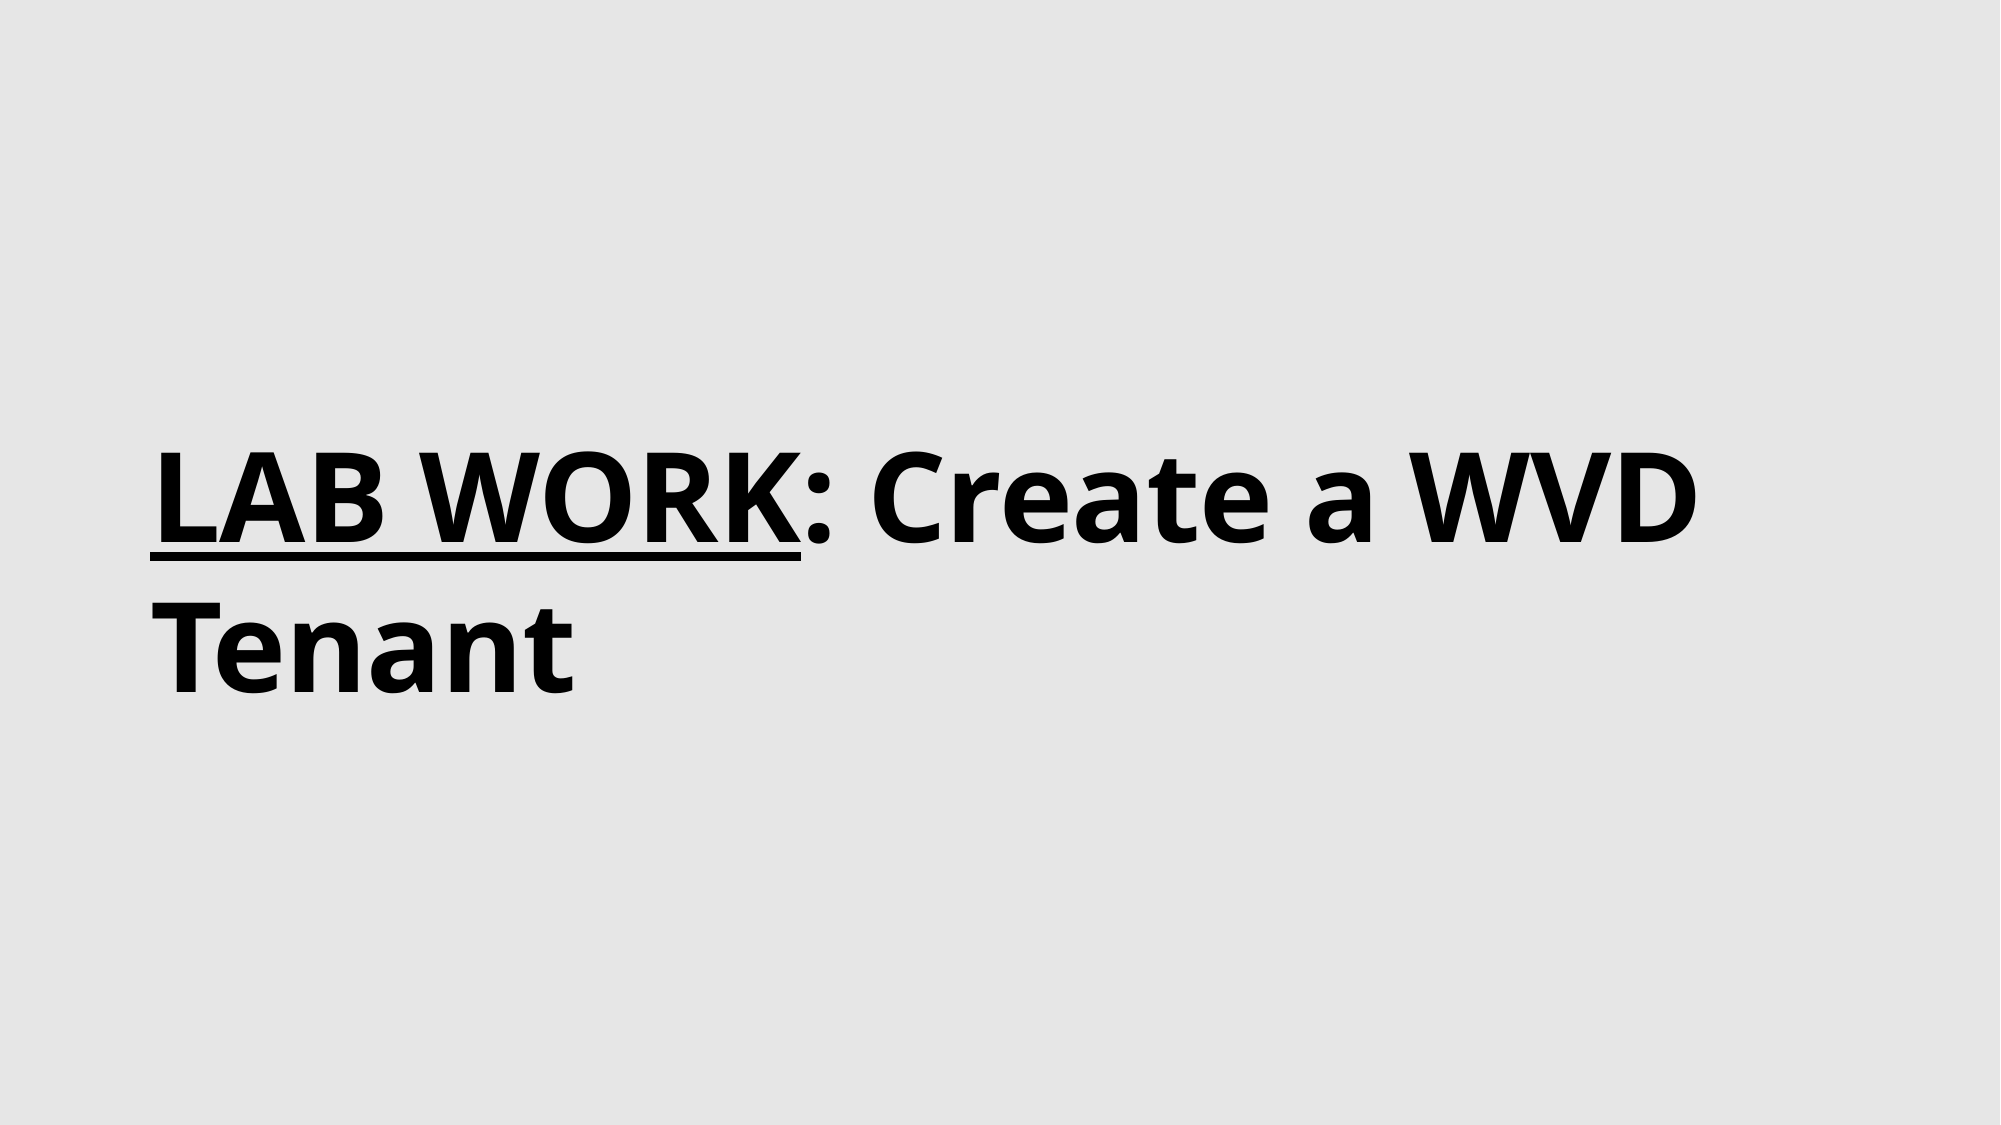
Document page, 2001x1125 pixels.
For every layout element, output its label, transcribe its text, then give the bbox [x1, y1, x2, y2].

title LAB WORK: Create a WVD Tenant [150, 414, 1741, 718]
